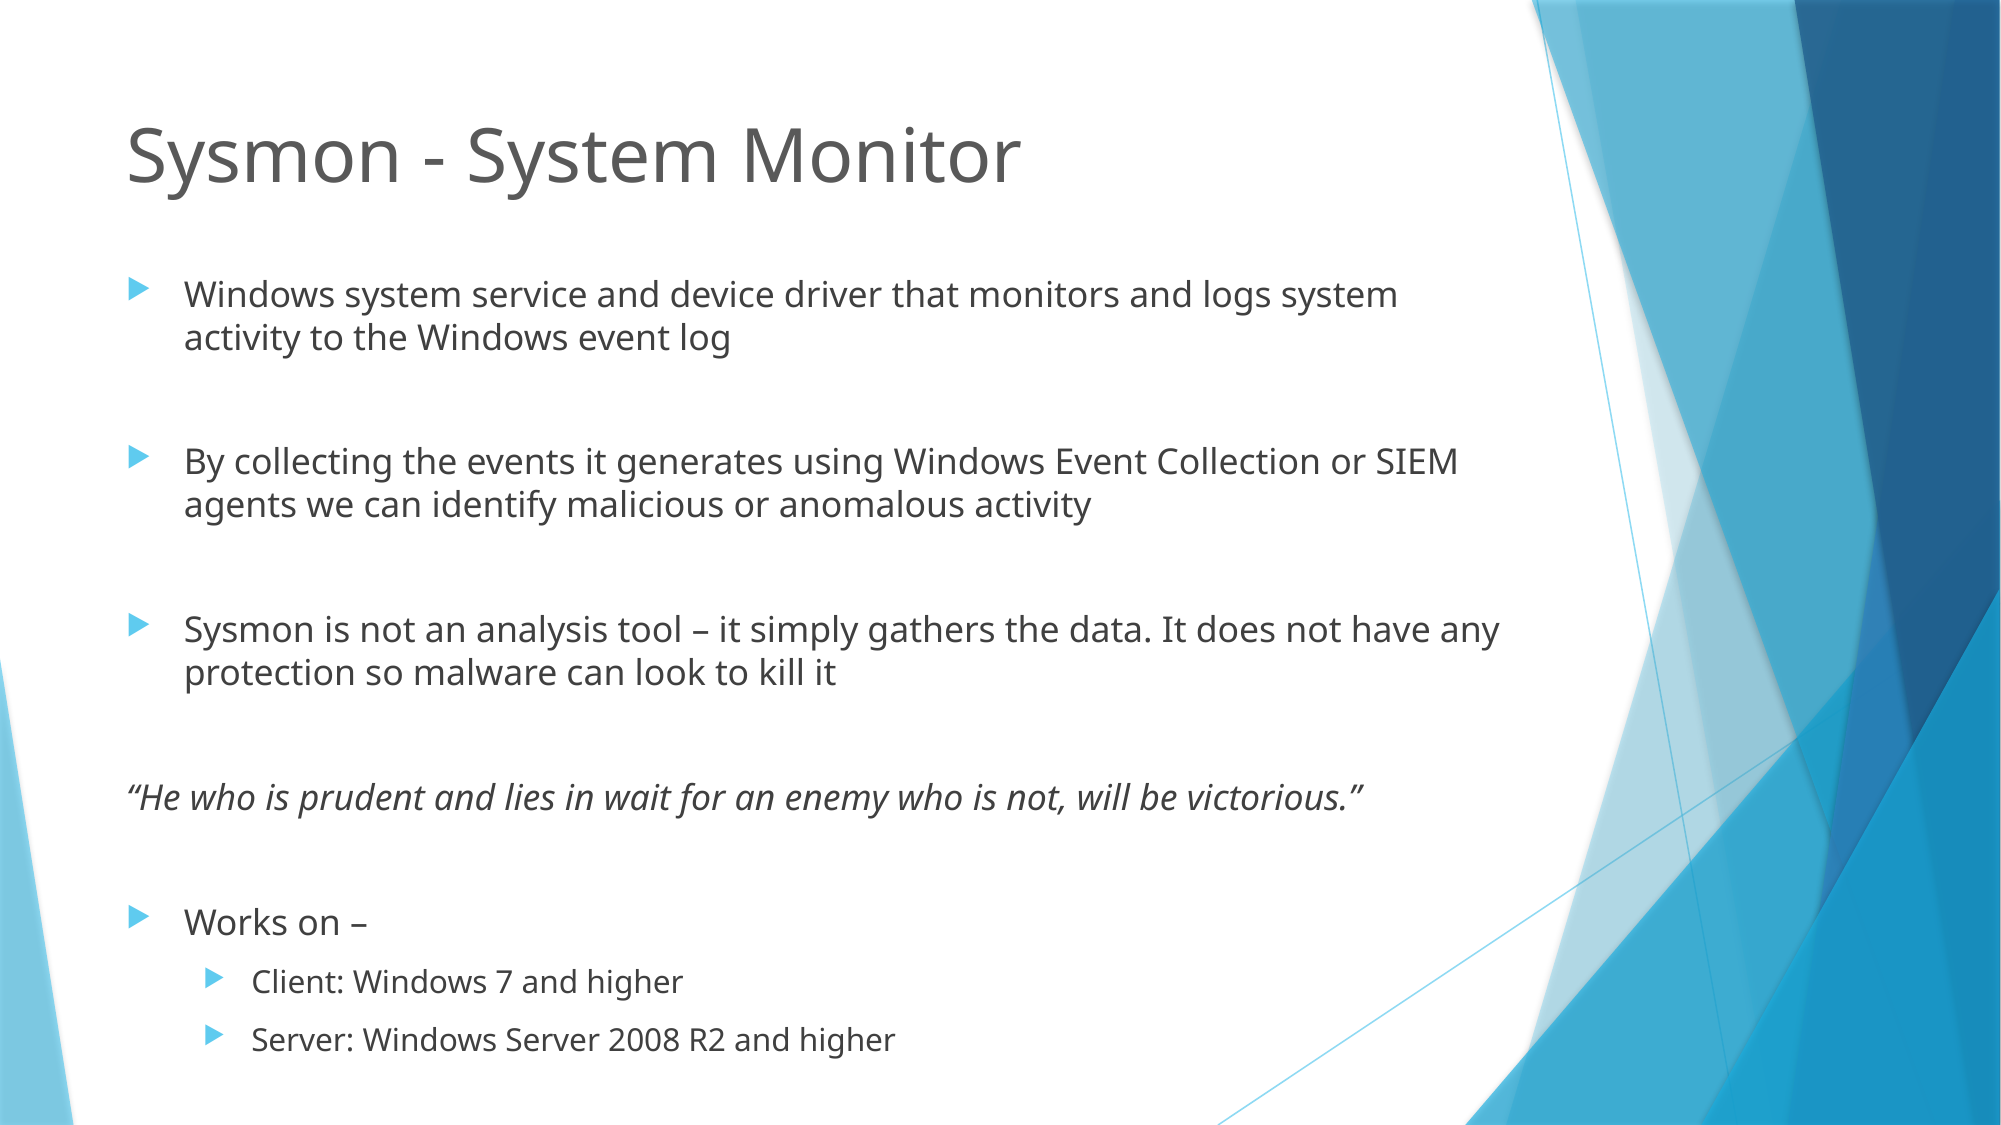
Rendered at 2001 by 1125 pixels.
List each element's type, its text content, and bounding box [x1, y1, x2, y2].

list Windows system service and device driver that monitors and logs system activity to the Windows event log By collecting the events it generates using Windows Event Collection or SIEM agents we can identify malicious or anomalous activity Sysmon is not an analysis tool – it simply gathers the data. It does not have any protection so malware can look to kill it “He who is prudent and lies in wait for an enemy who is not, will be victorious.” Works on – Client: Windows 7 and higher Server: Windows Server 2008 R2 and higher [111, 264, 1522, 1066]
title Sysmon - System Monitor [111, 99, 1522, 264]
